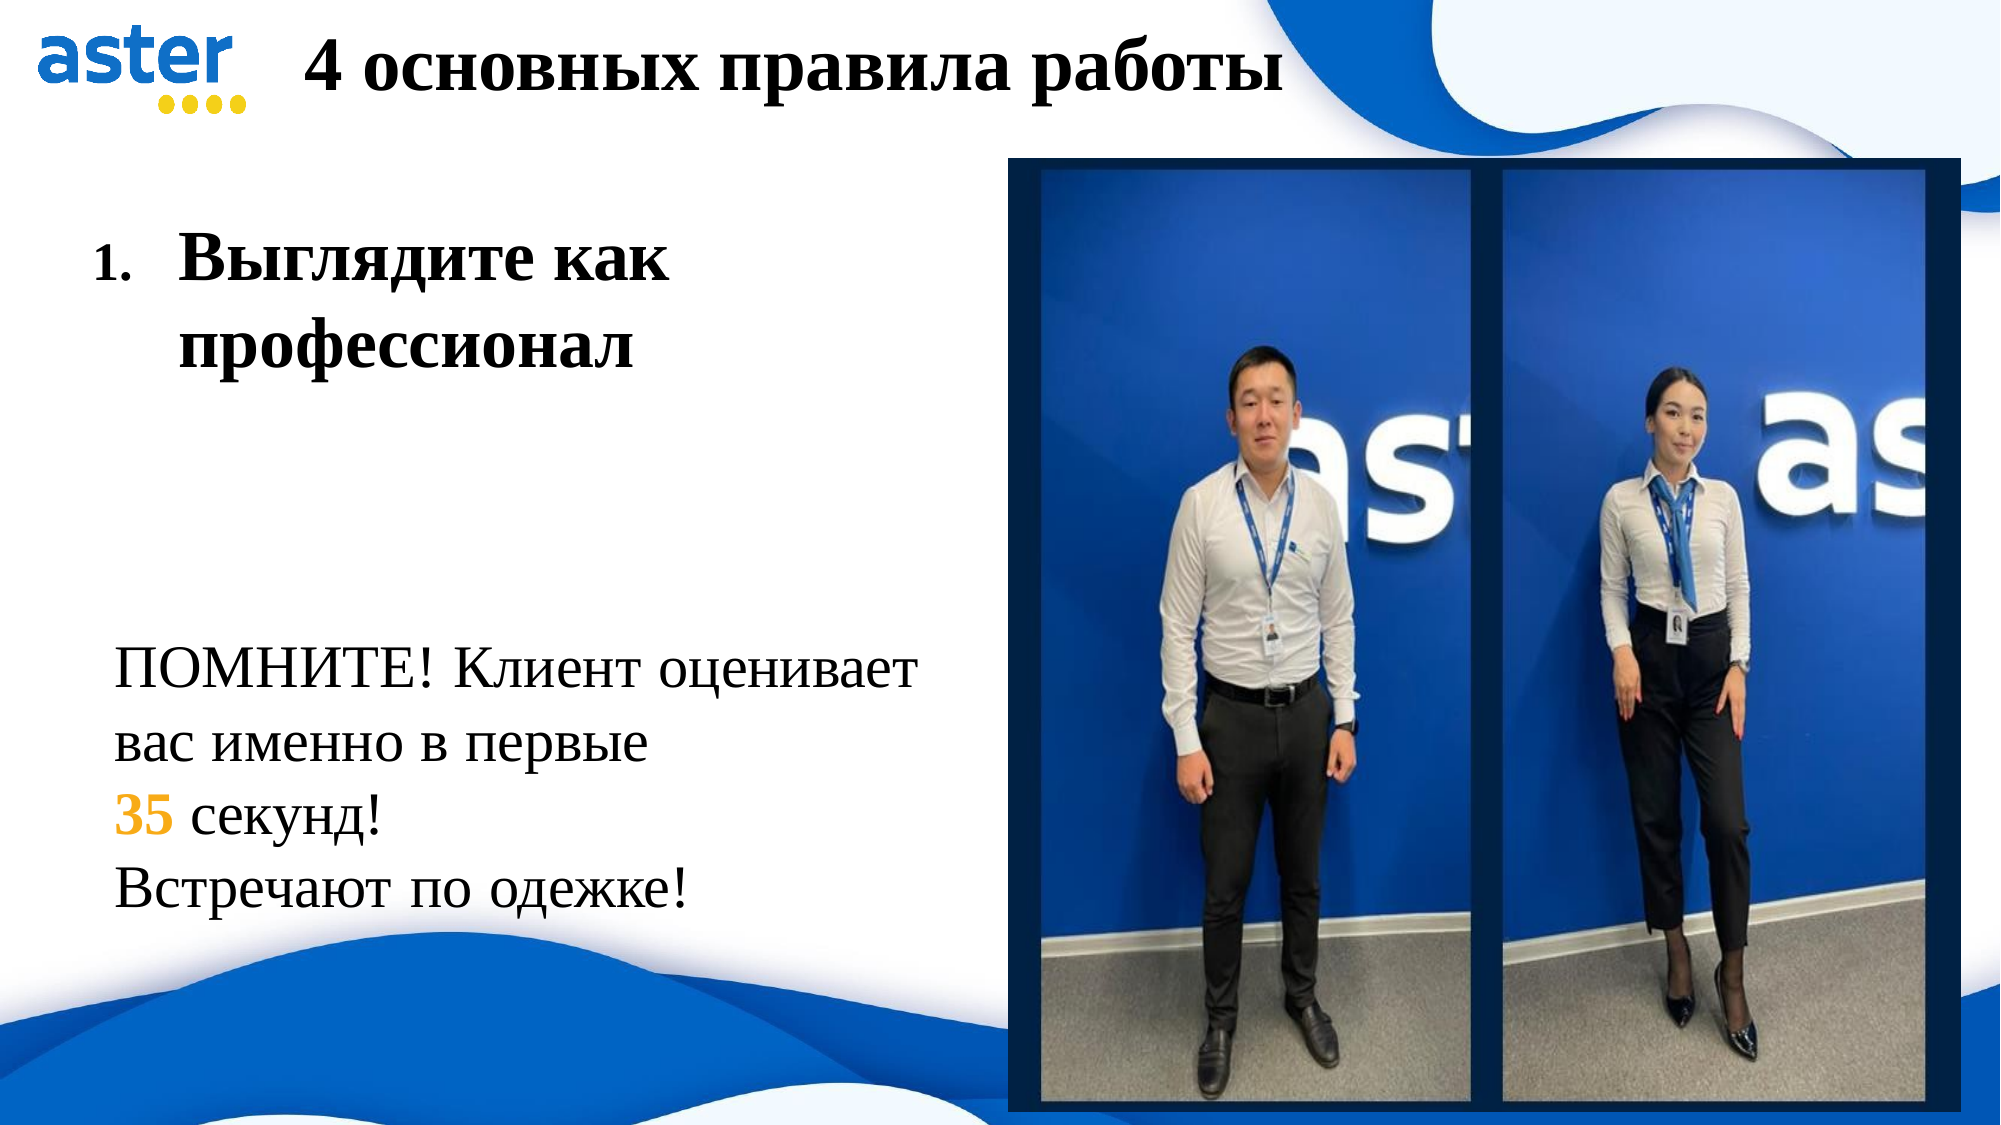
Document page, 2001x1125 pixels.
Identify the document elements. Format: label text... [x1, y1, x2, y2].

picture [0, 0, 2000, 1125]
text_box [38, 24, 1962, 1112]
title 4 основных правила работы [230, 10, 1706, 22]
